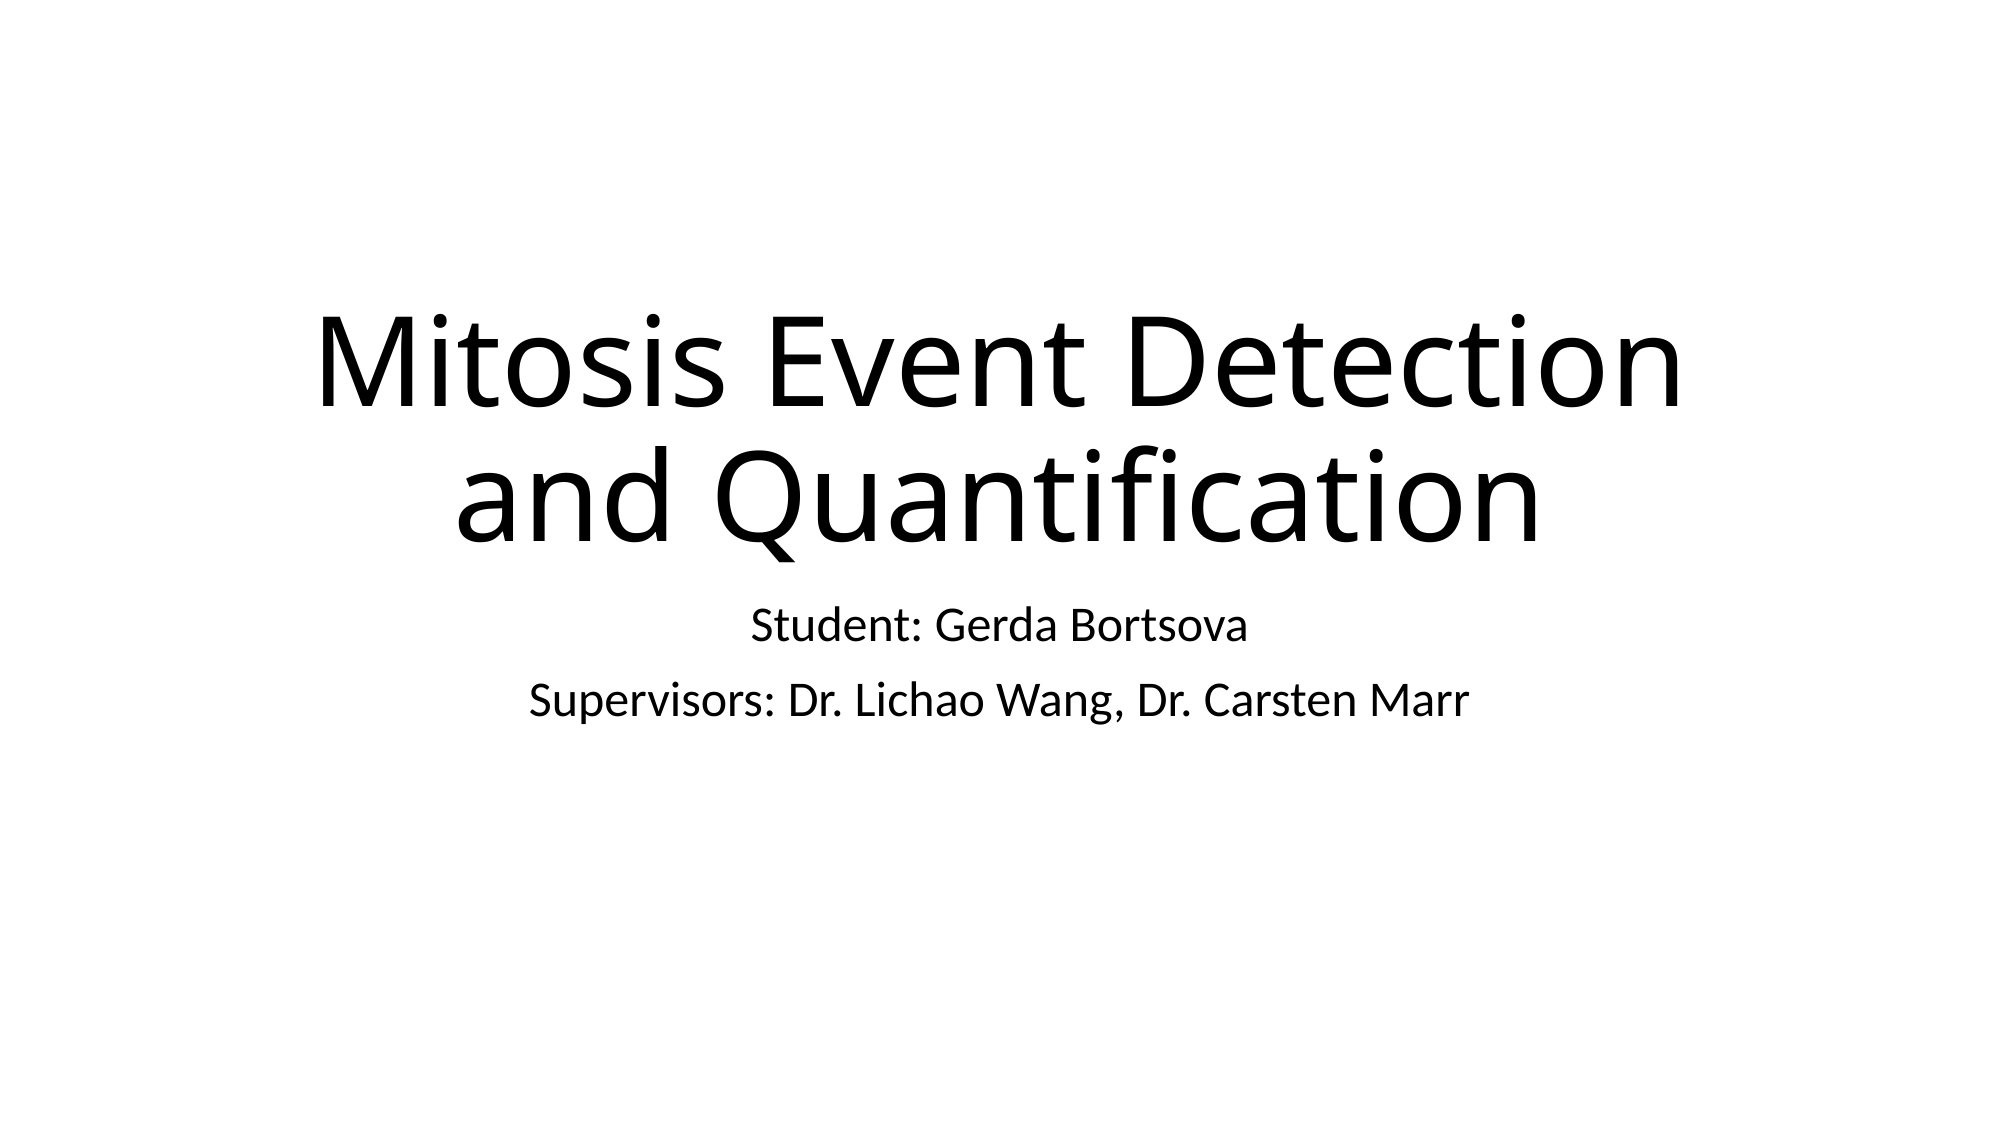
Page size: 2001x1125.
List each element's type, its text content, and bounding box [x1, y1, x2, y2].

subtitle Student: Gerda Bortsova Supervisors: Dr. Lichao Wang, Dr. Carsten Marr [249, 590, 1750, 863]
title Mitosis Event Detection and Quantification [249, 184, 1750, 576]
